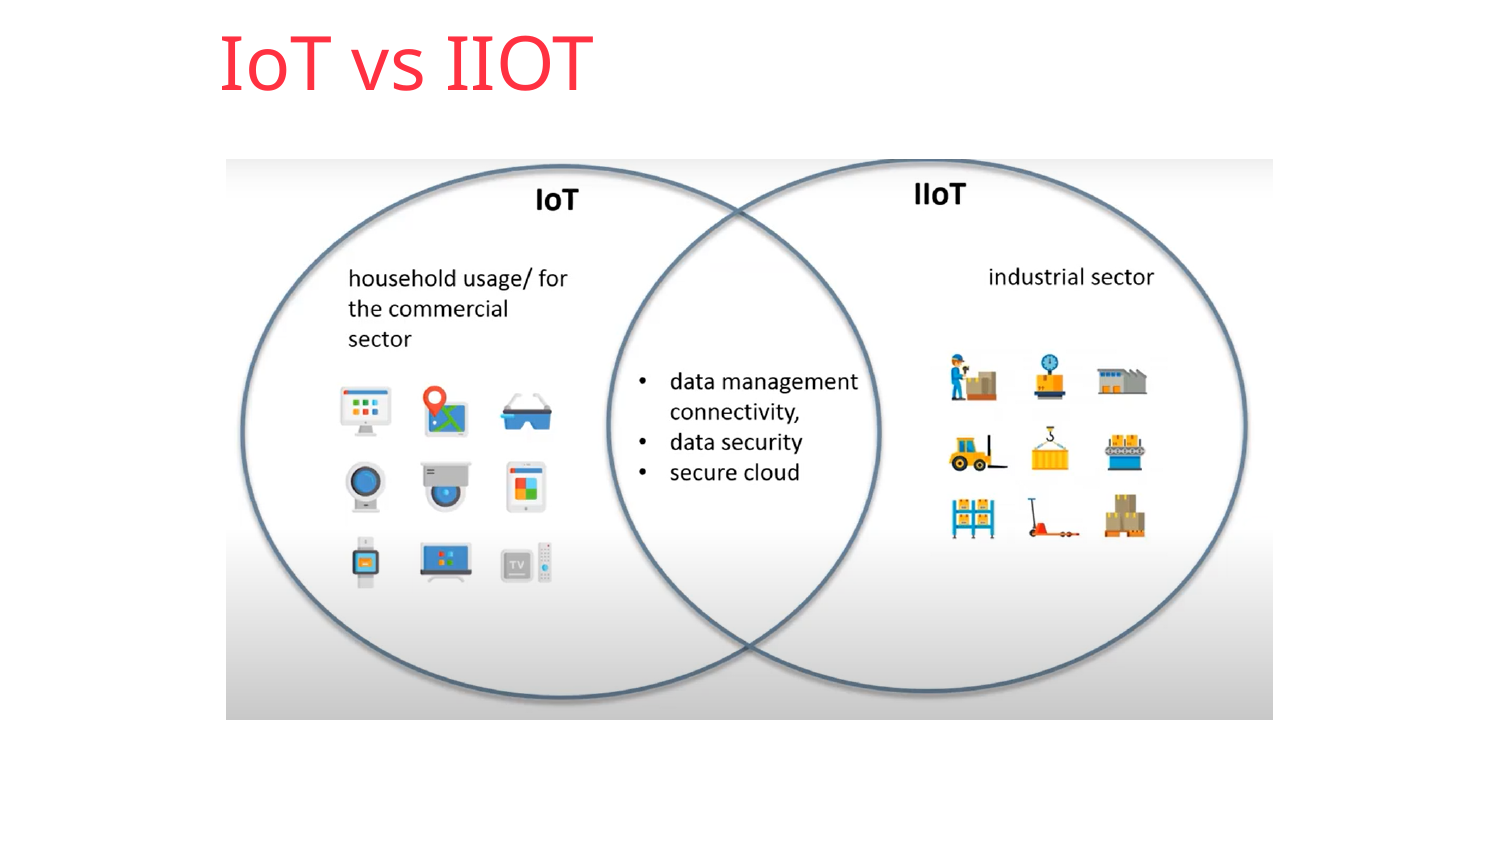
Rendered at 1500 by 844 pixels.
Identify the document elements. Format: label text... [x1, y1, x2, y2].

title IoT vs IIOT [205, 0, 1448, 94]
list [226, 159, 1274, 720]
